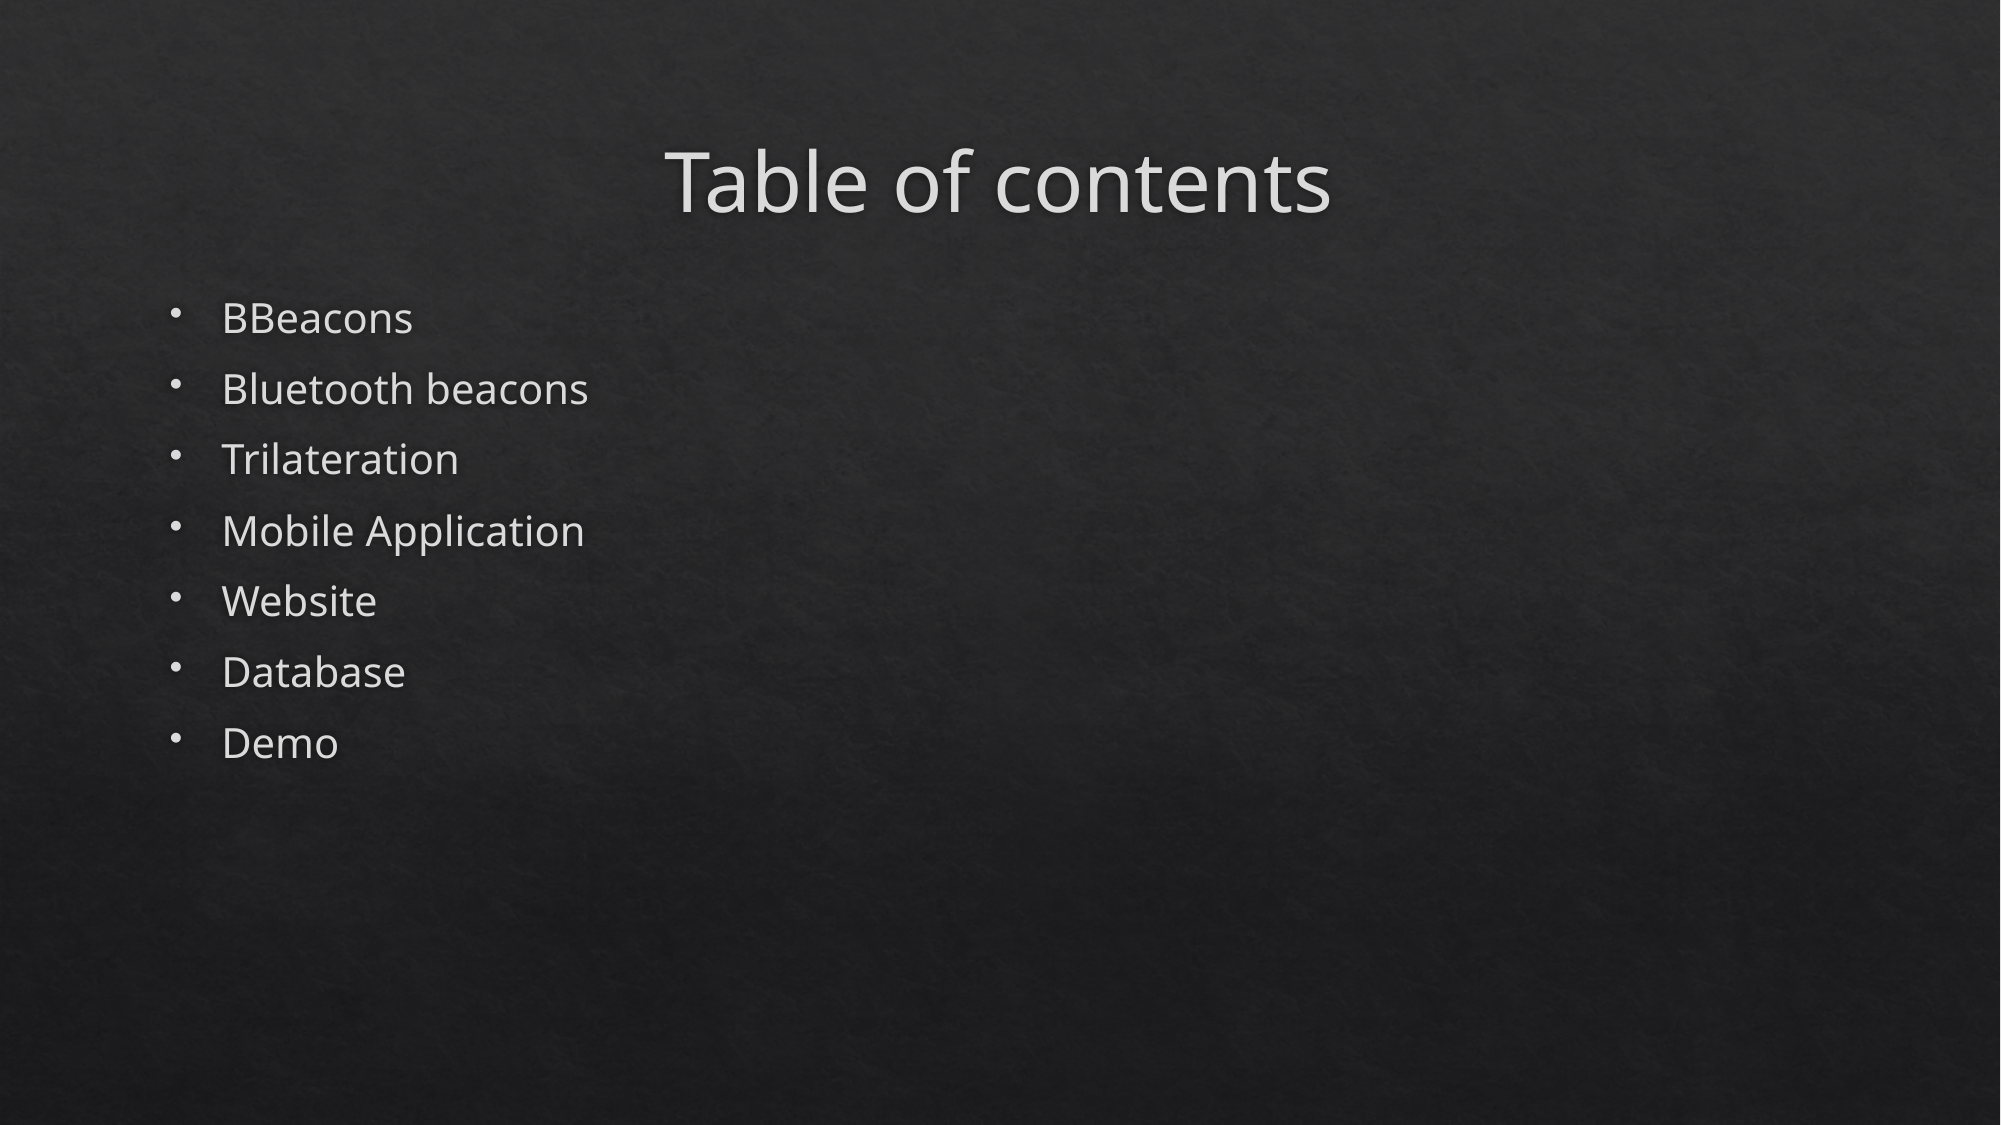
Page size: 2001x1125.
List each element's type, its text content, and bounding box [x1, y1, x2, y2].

list BBeacons Bluetooth beacons Trilateration Mobile Application Website Database Demo [149, 284, 1849, 950]
title Table of contents [149, 99, 1849, 260]
